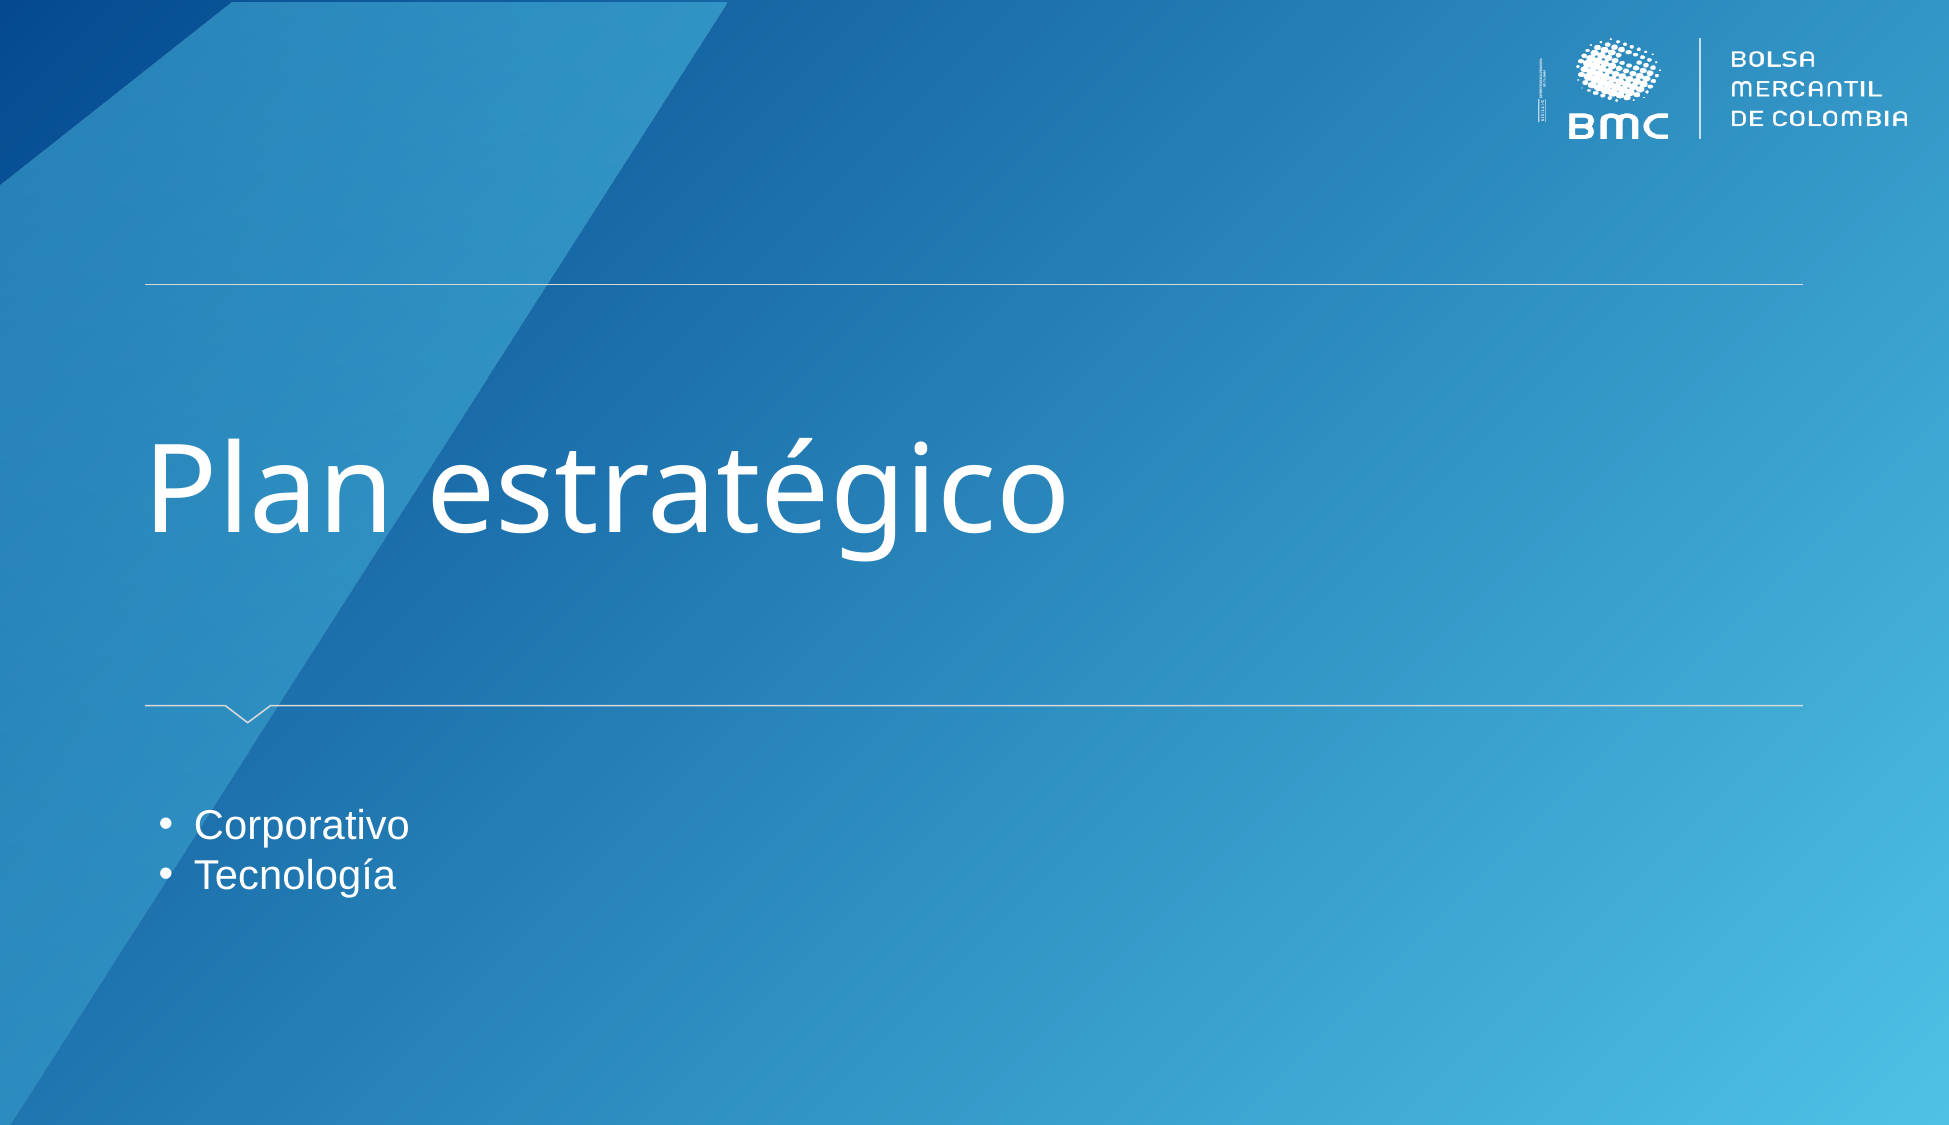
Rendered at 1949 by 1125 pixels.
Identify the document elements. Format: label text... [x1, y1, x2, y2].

title Plan estratégico [143, 312, 1612, 678]
text_box Corporativo Tecnología [143, 790, 1119, 906]
picture [1538, 38, 1907, 139]
